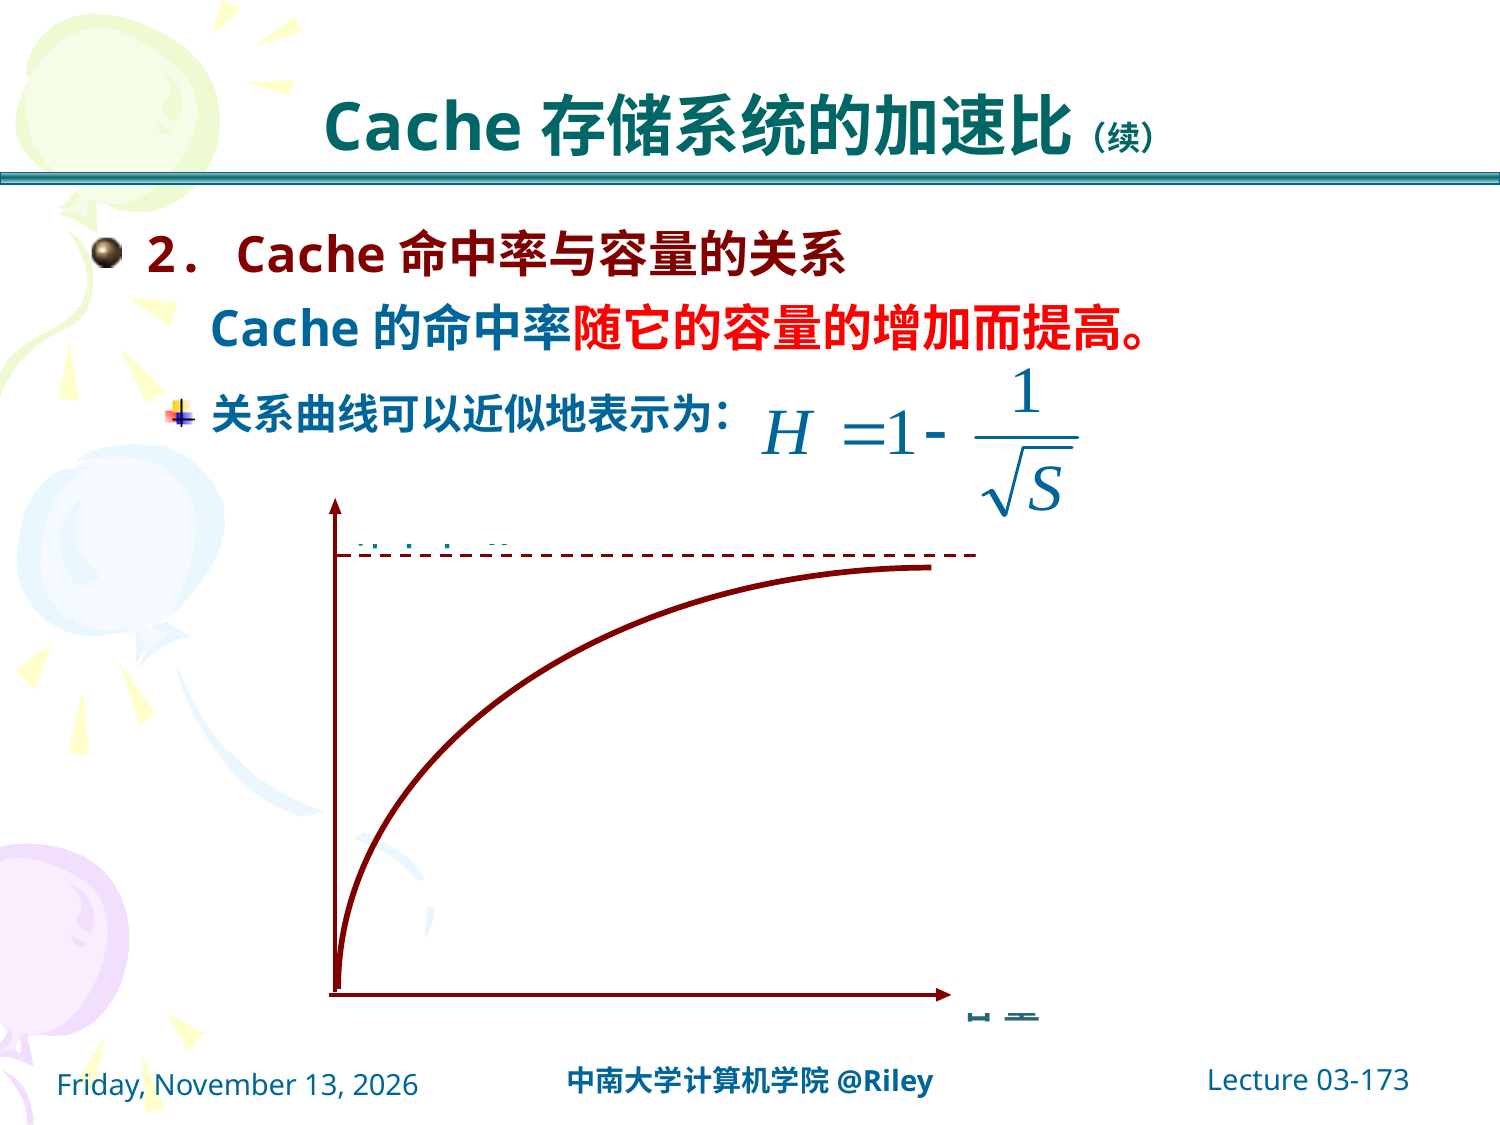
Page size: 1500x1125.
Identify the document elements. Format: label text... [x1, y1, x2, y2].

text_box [749, 349, 1088, 528]
list 2. Cache命中率与容量的关系 Cache的命中率随它的容量的增加而提高。 关系曲线可以近似地表示为： [75, 202, 1425, 1047]
footer 中南大学计算机学院@Riley [512, 1054, 714, 1125]
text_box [277, 479, 1108, 1032]
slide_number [41, 1058, 513, 1106]
title Cache存储系统的加速比（续） [72, 78, 1425, 173]
slide_number Lecture 03-173 [714, 1053, 1425, 1125]
picture [90, 236, 122, 268]
picture [165, 397, 195, 427]
